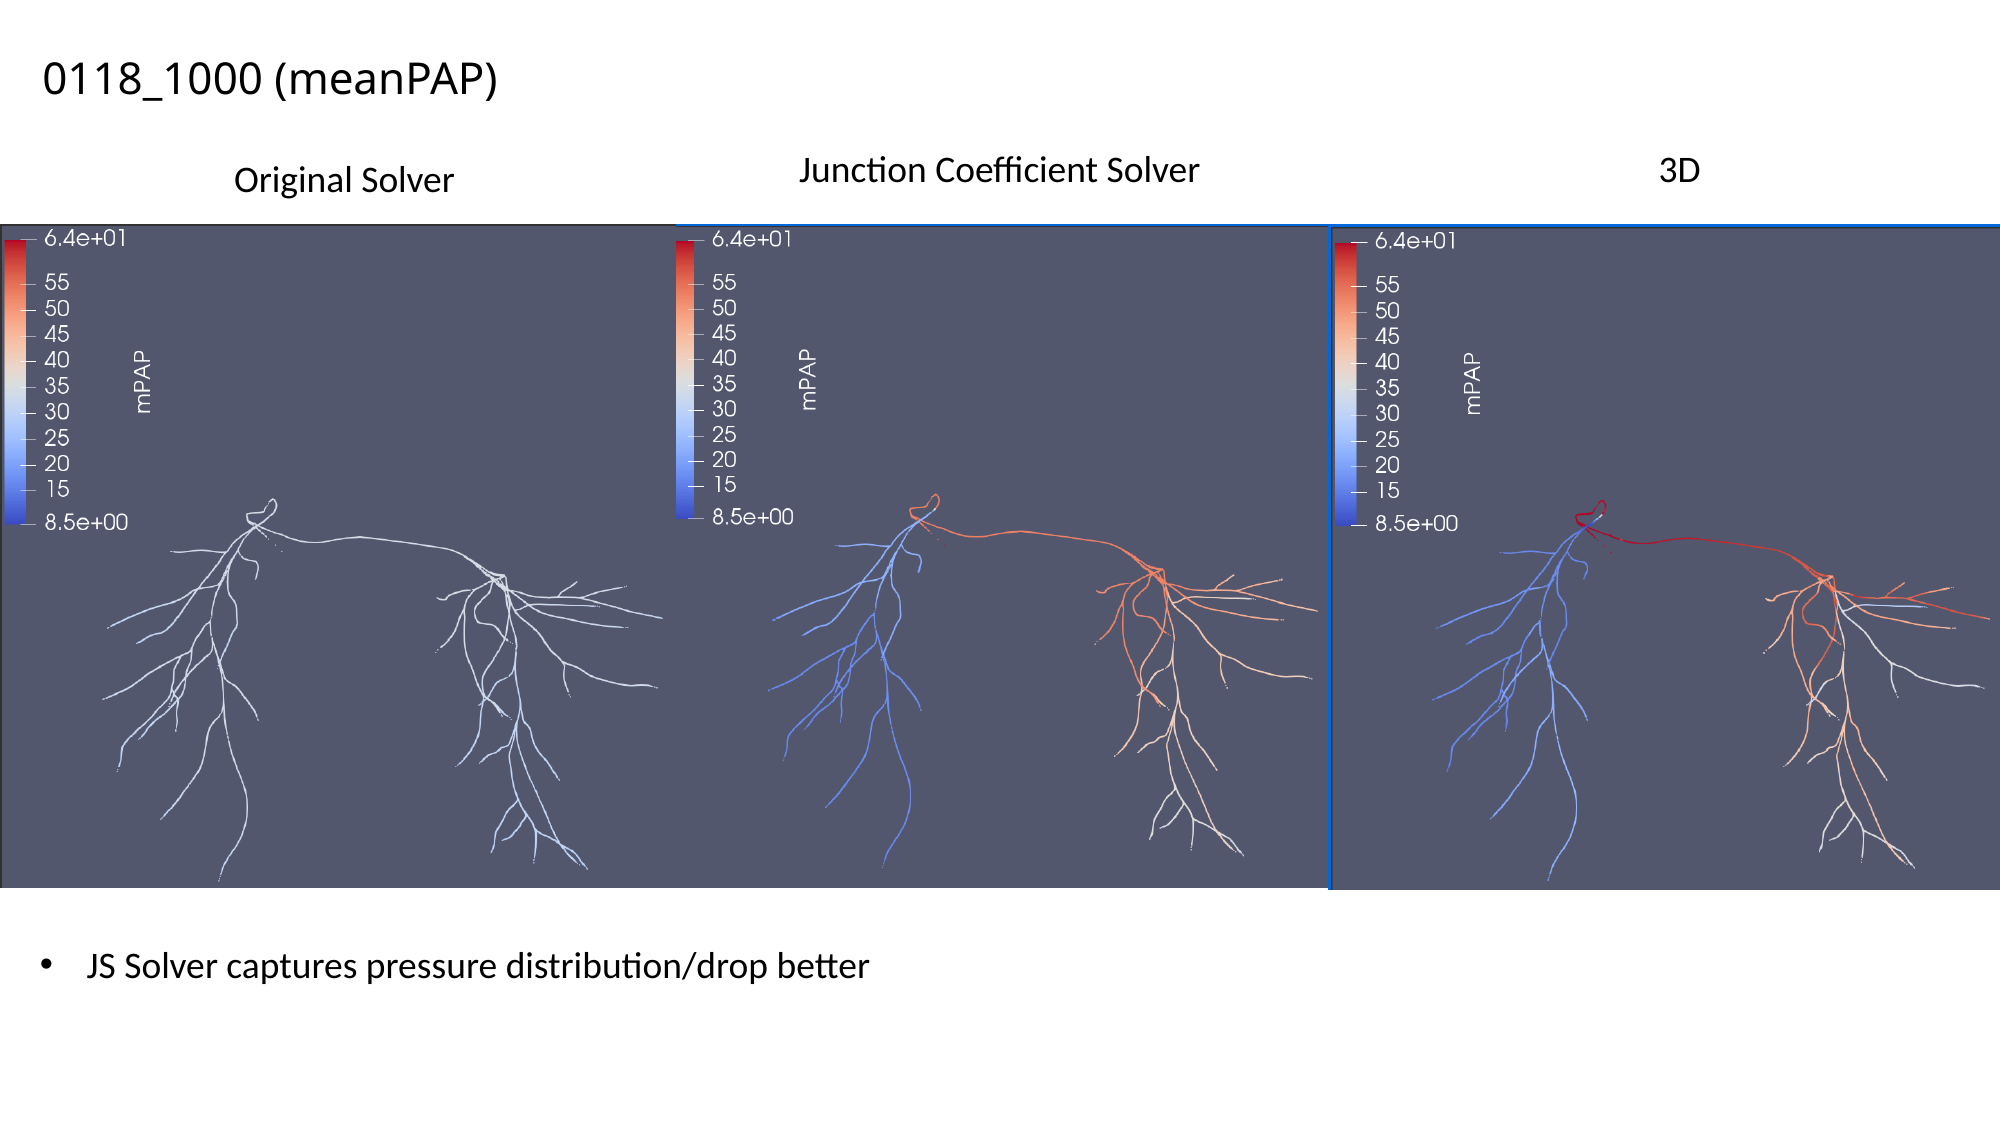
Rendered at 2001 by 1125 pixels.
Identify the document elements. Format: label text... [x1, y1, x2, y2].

text_box JS Solver captures pressure distribution/drop better [25, 934, 1477, 994]
title 0118_1000 (meanPAP) [27, 49, 1446, 112]
text_box Junction Coefficient Solver [749, 137, 1251, 198]
text_box Original Solver [138, 147, 551, 208]
picture [0, 224, 2000, 890]
text_box 3D [1429, 137, 1931, 198]
